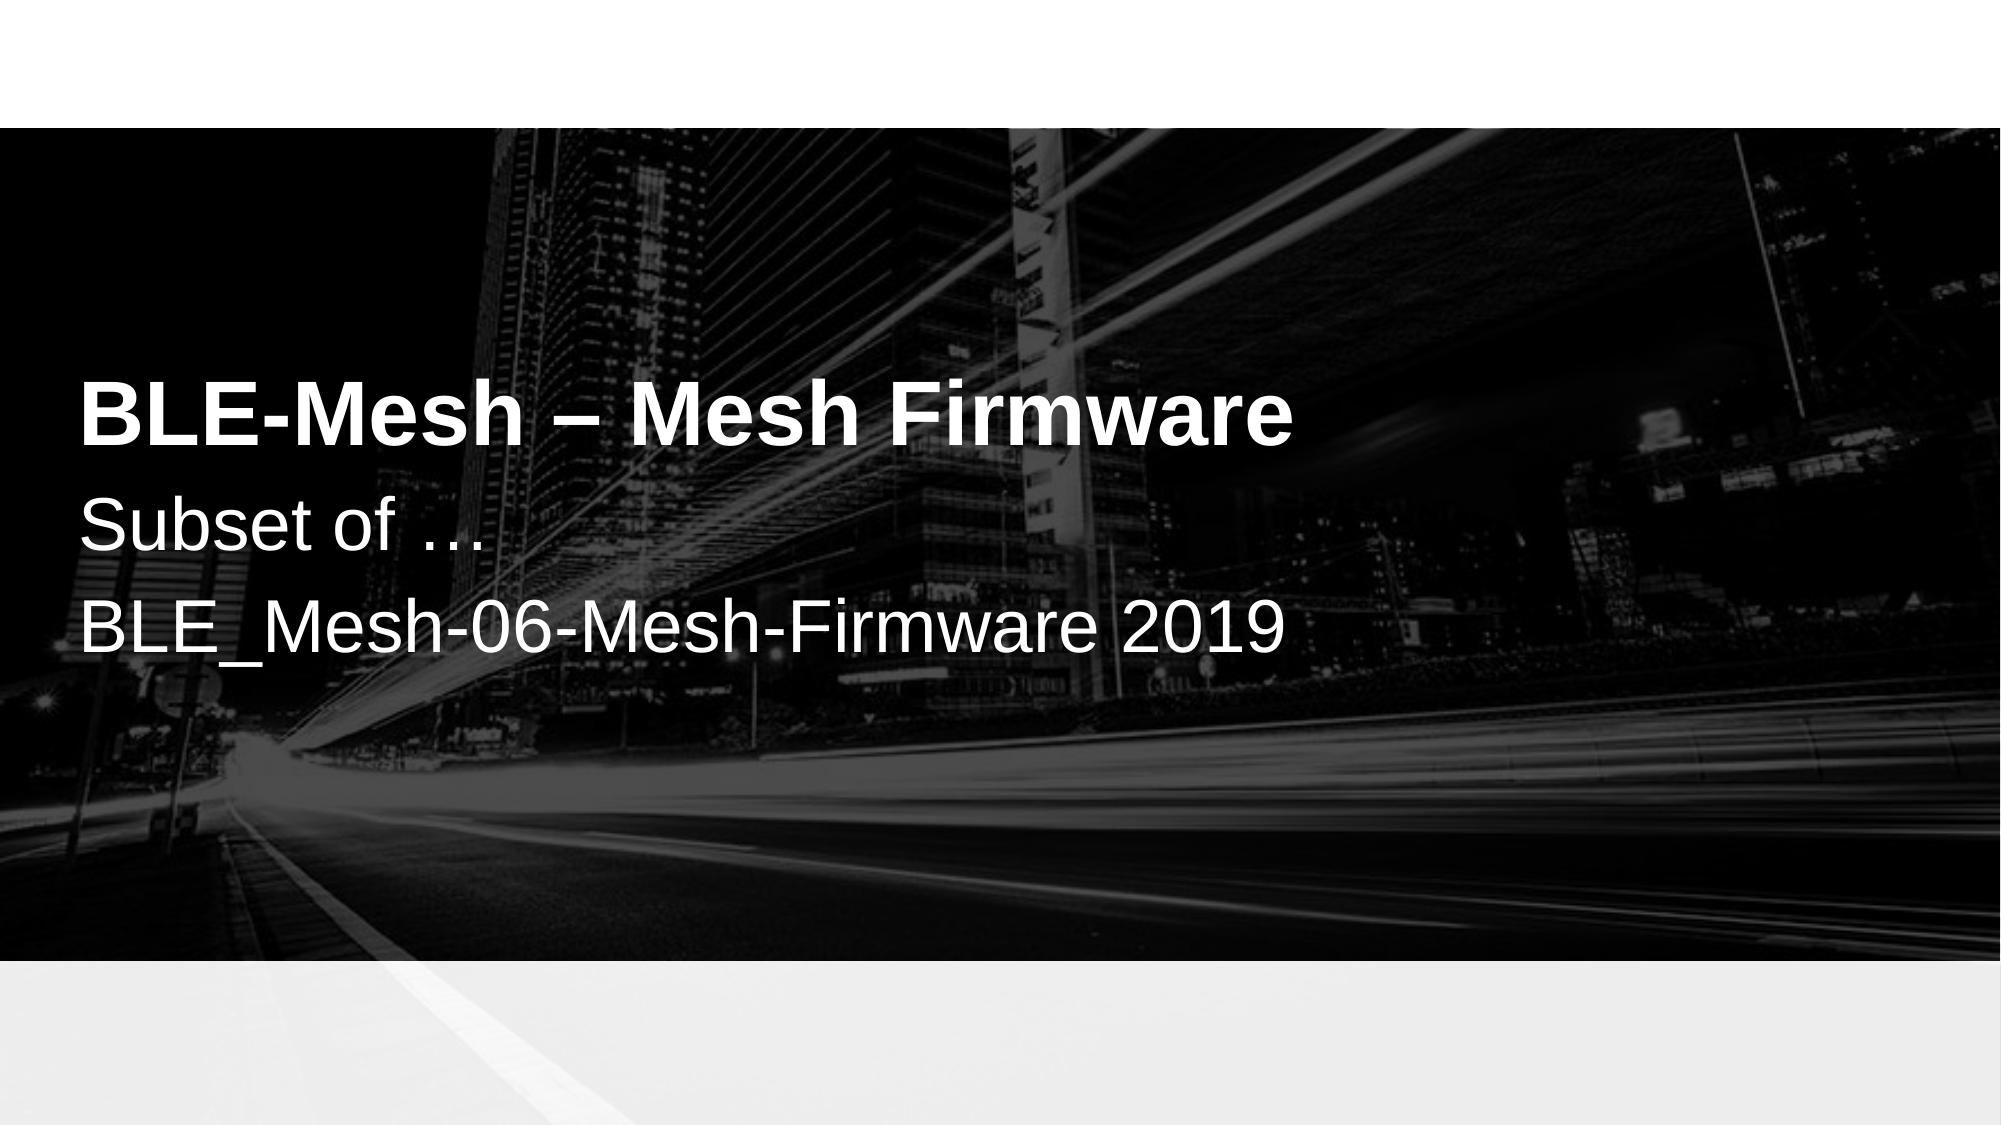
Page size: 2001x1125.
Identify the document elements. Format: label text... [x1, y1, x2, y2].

picture [0, 128, 2001, 1125]
list BLE-Mesh – Mesh Firmware Subset of … BLE_Mesh-06-Mesh-Firmware 2019 [63, 358, 1526, 598]
